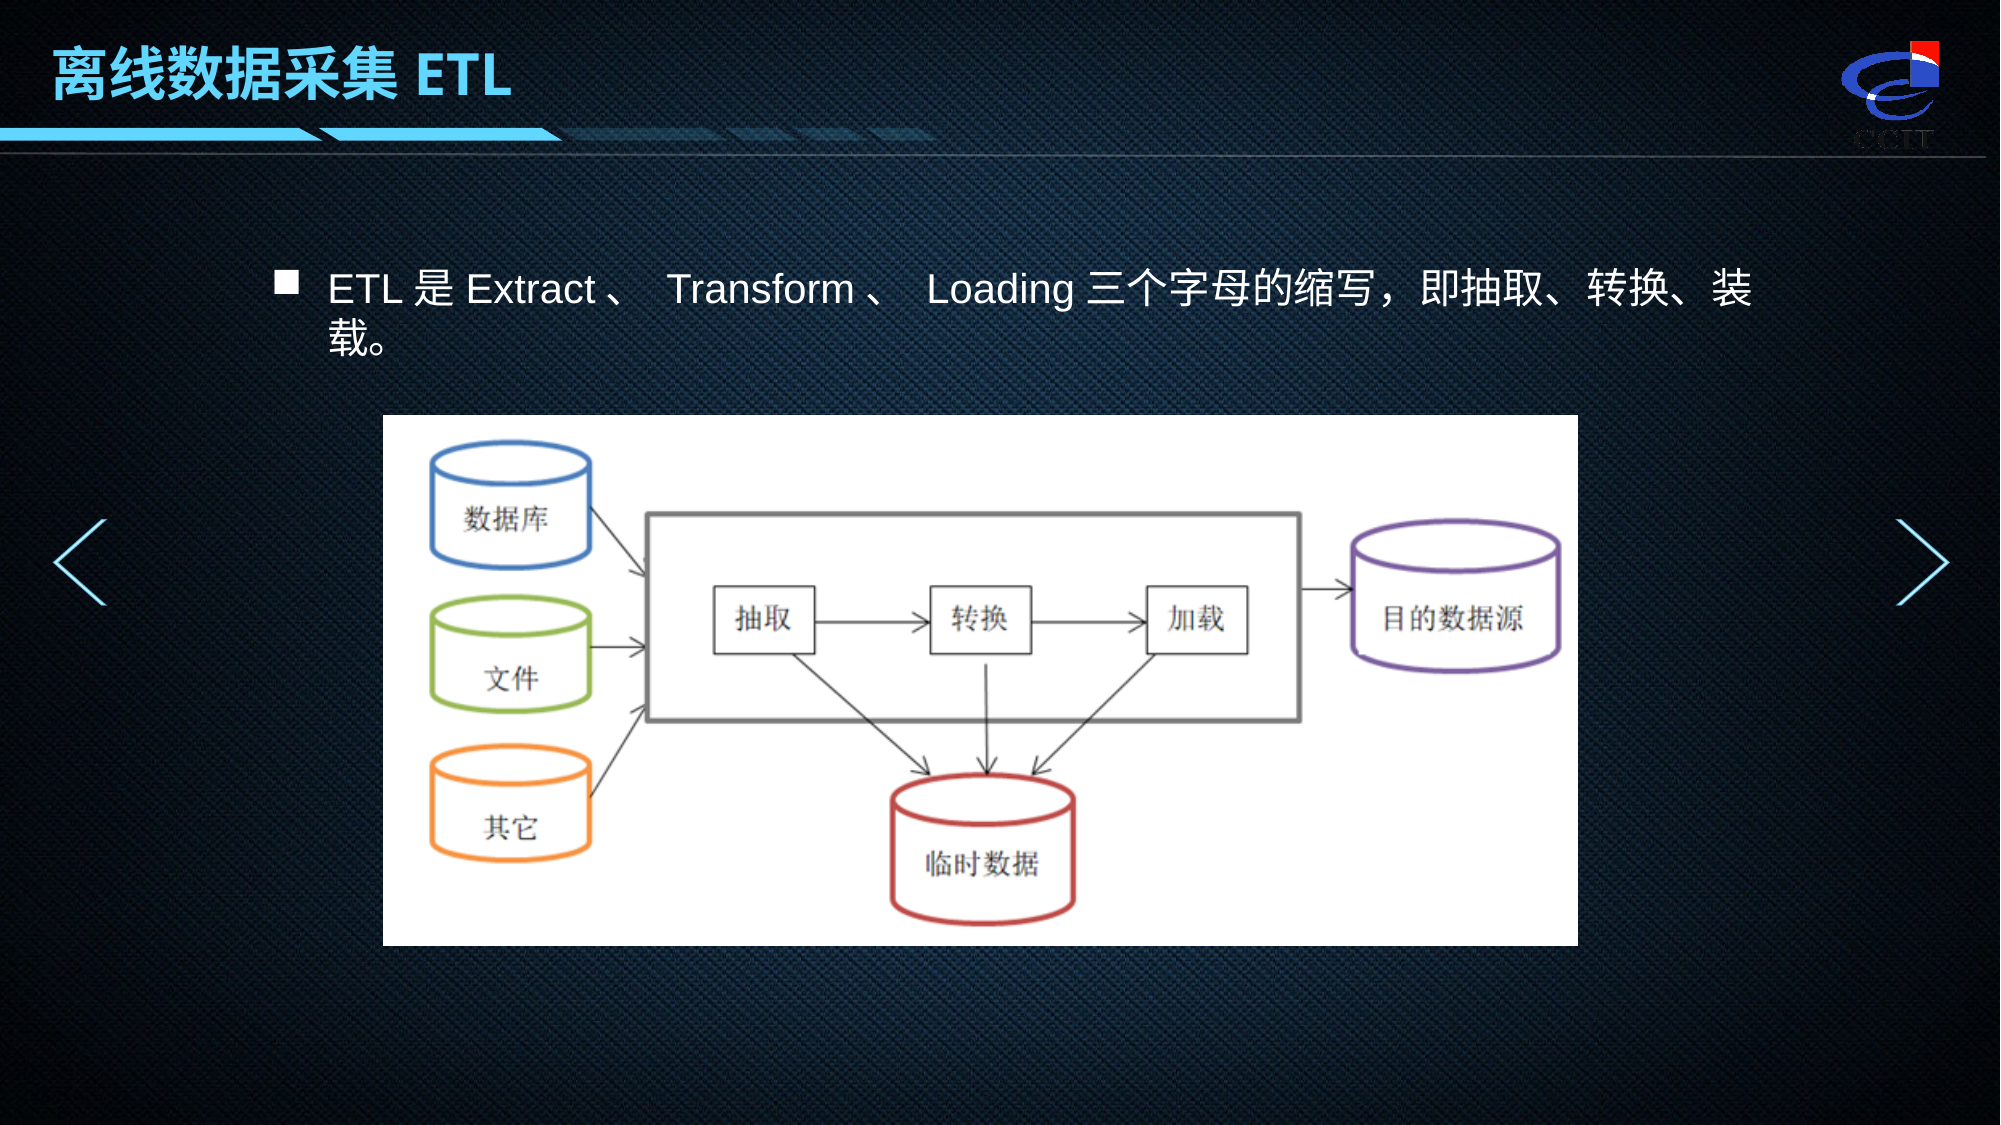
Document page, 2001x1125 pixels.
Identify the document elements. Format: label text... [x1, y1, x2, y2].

picture [0, 141, 35, 152]
text_box 离线数据采集ETL [35, 29, 654, 185]
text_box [654, 153, 1987, 159]
picture [0, 0, 2000, 1125]
text_box ETL是Extract、 Transform、 Loading三个字母的缩写，即抽取、转换、装载。 [256, 254, 1831, 370]
